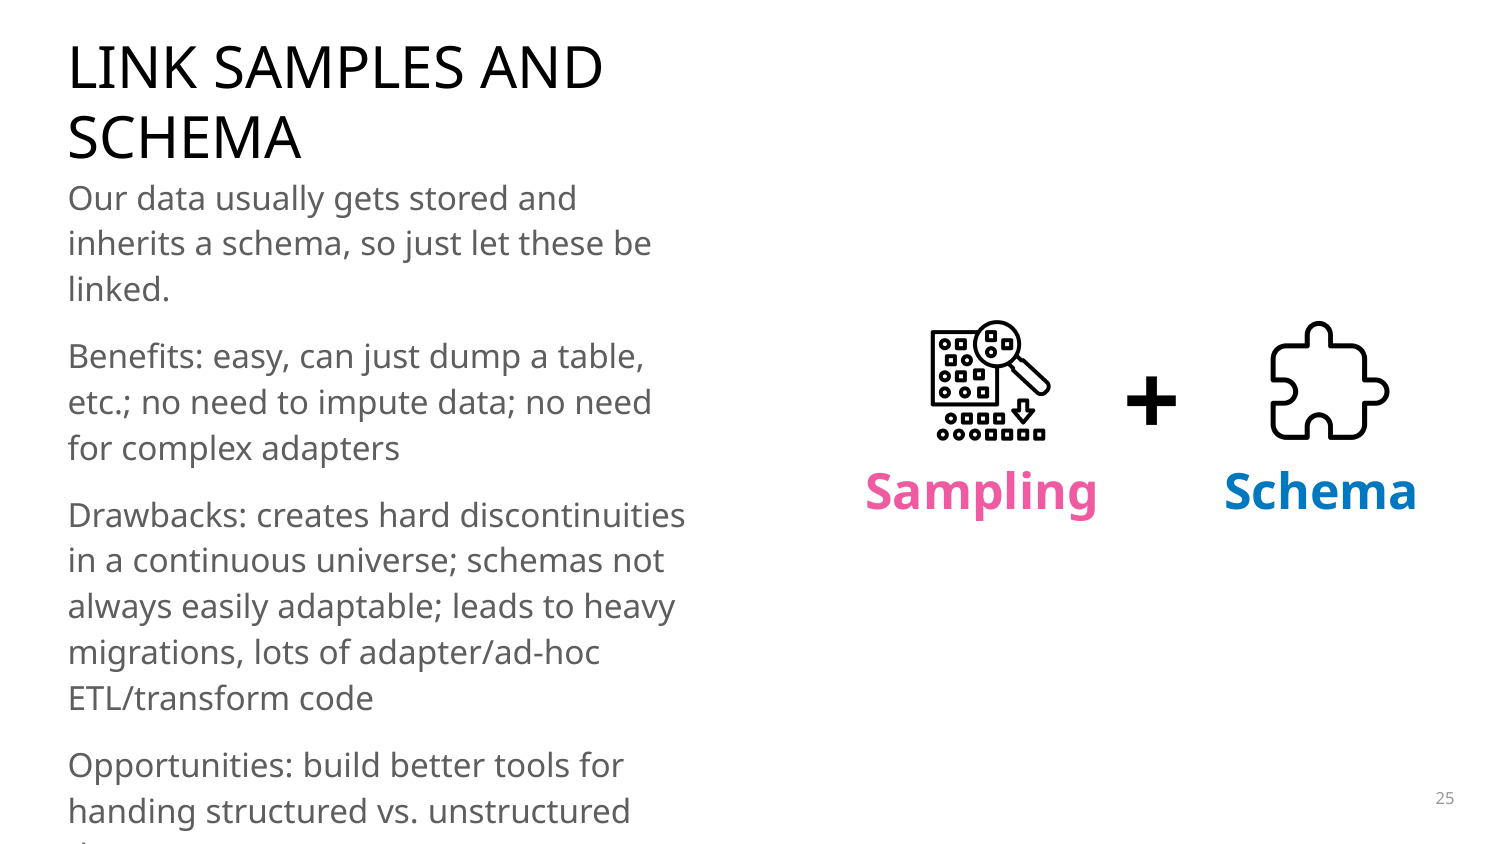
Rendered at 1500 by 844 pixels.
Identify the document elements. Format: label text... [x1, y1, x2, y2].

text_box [834, 316, 1131, 528]
text_box + [1135, 336, 1235, 457]
picture [1255, 316, 1405, 466]
slide_number ‹#› [1379, 773, 1470, 805]
title LINK SAMPLES AND SCHEMA [67, 0, 697, 170]
text_box Schema [1173, 452, 1470, 527]
list Our data usually gets stored and inherits a schema, so just let these be linked. Benefits: easy, can just dump a table, etc.; no need to impute data; no need for complex adapters Drawbacks: creates hard discontinuities in a continuous universe; schemas not always easily adaptable; leads to heavy migrations, lots of adapter/ad-hoc ETL/transform code Opportunities: build better tools for handing structured vs. unstructured data [67, 170, 697, 805]
